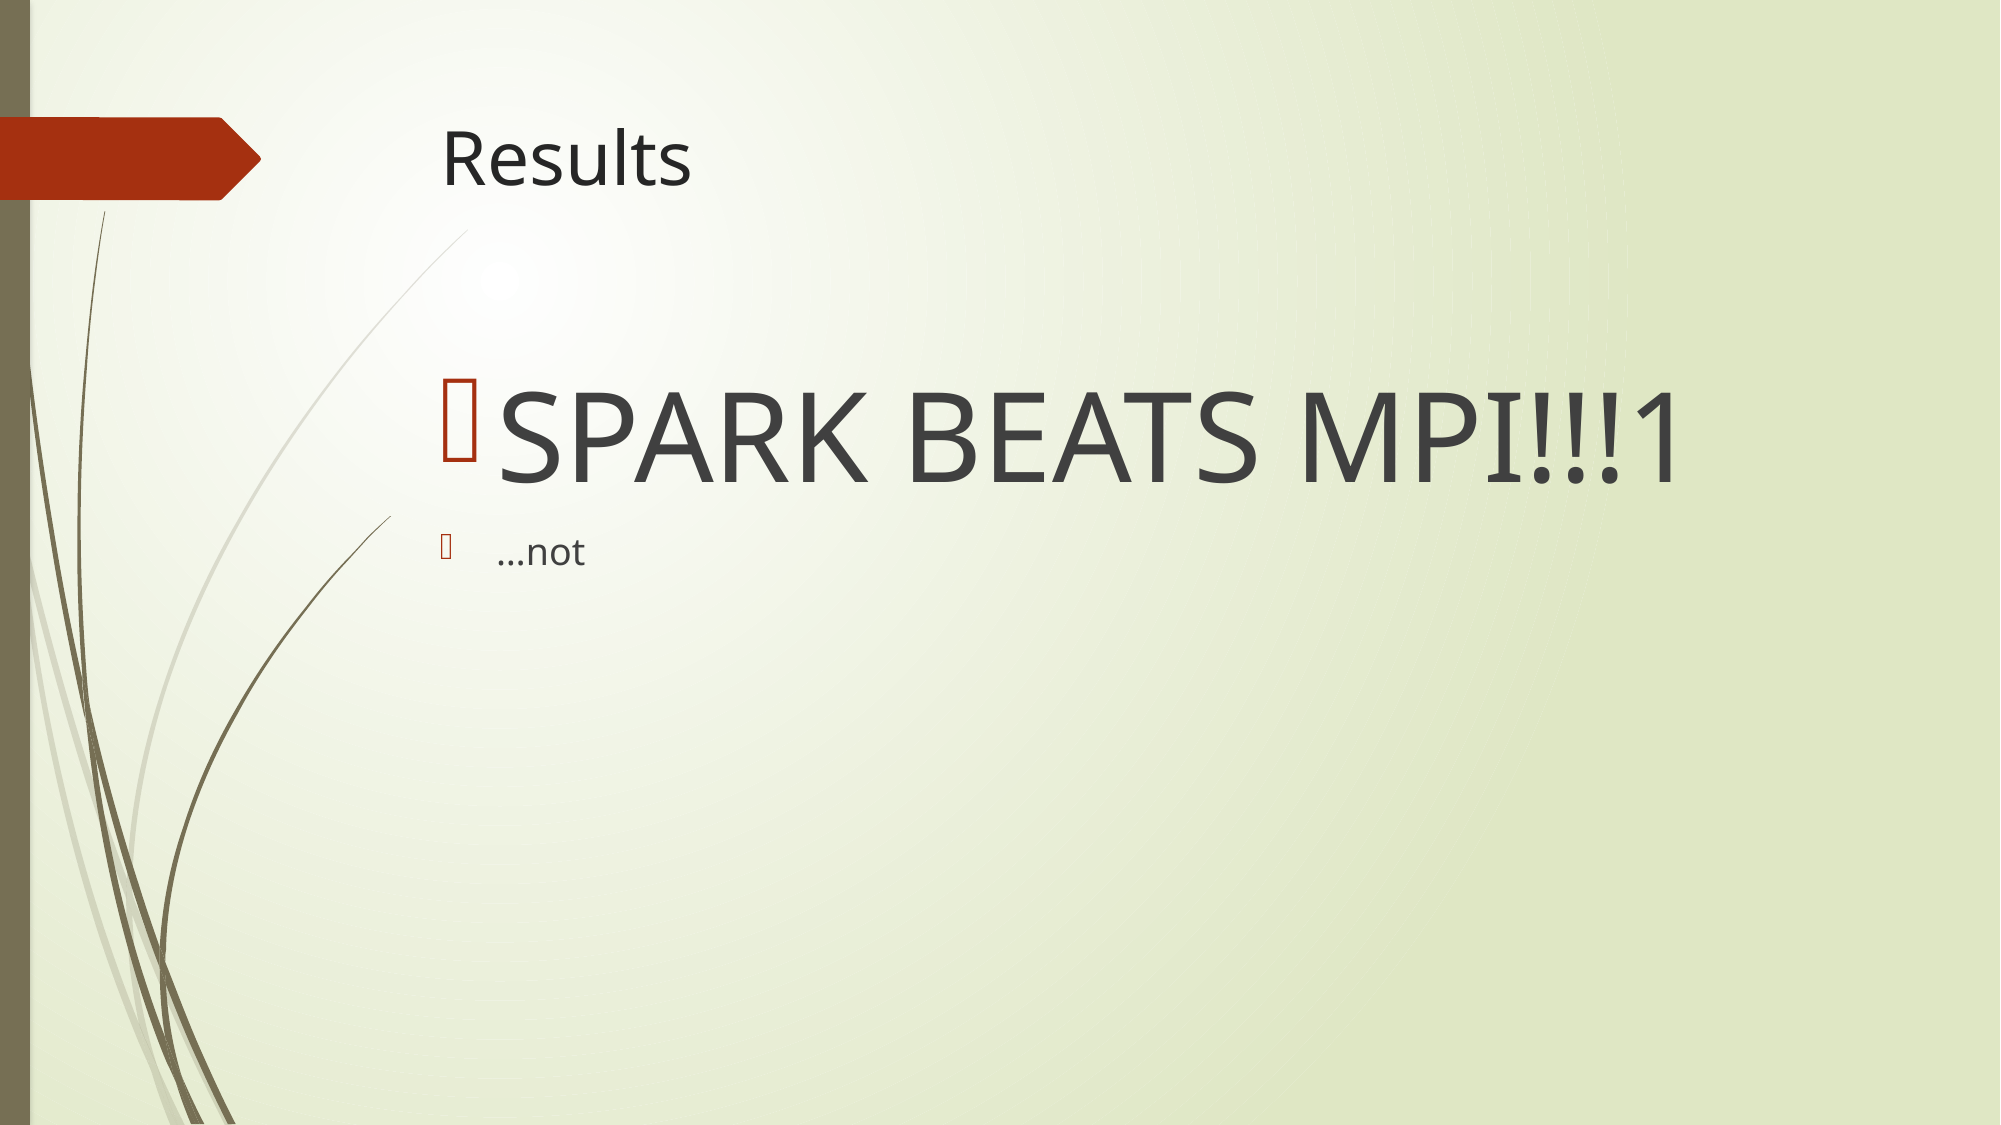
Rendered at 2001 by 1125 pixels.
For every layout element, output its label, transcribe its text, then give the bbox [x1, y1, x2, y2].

list SPARK BEATS MPI!!!1 …not [424, 350, 1888, 970]
title Results [425, 102, 1888, 313]
